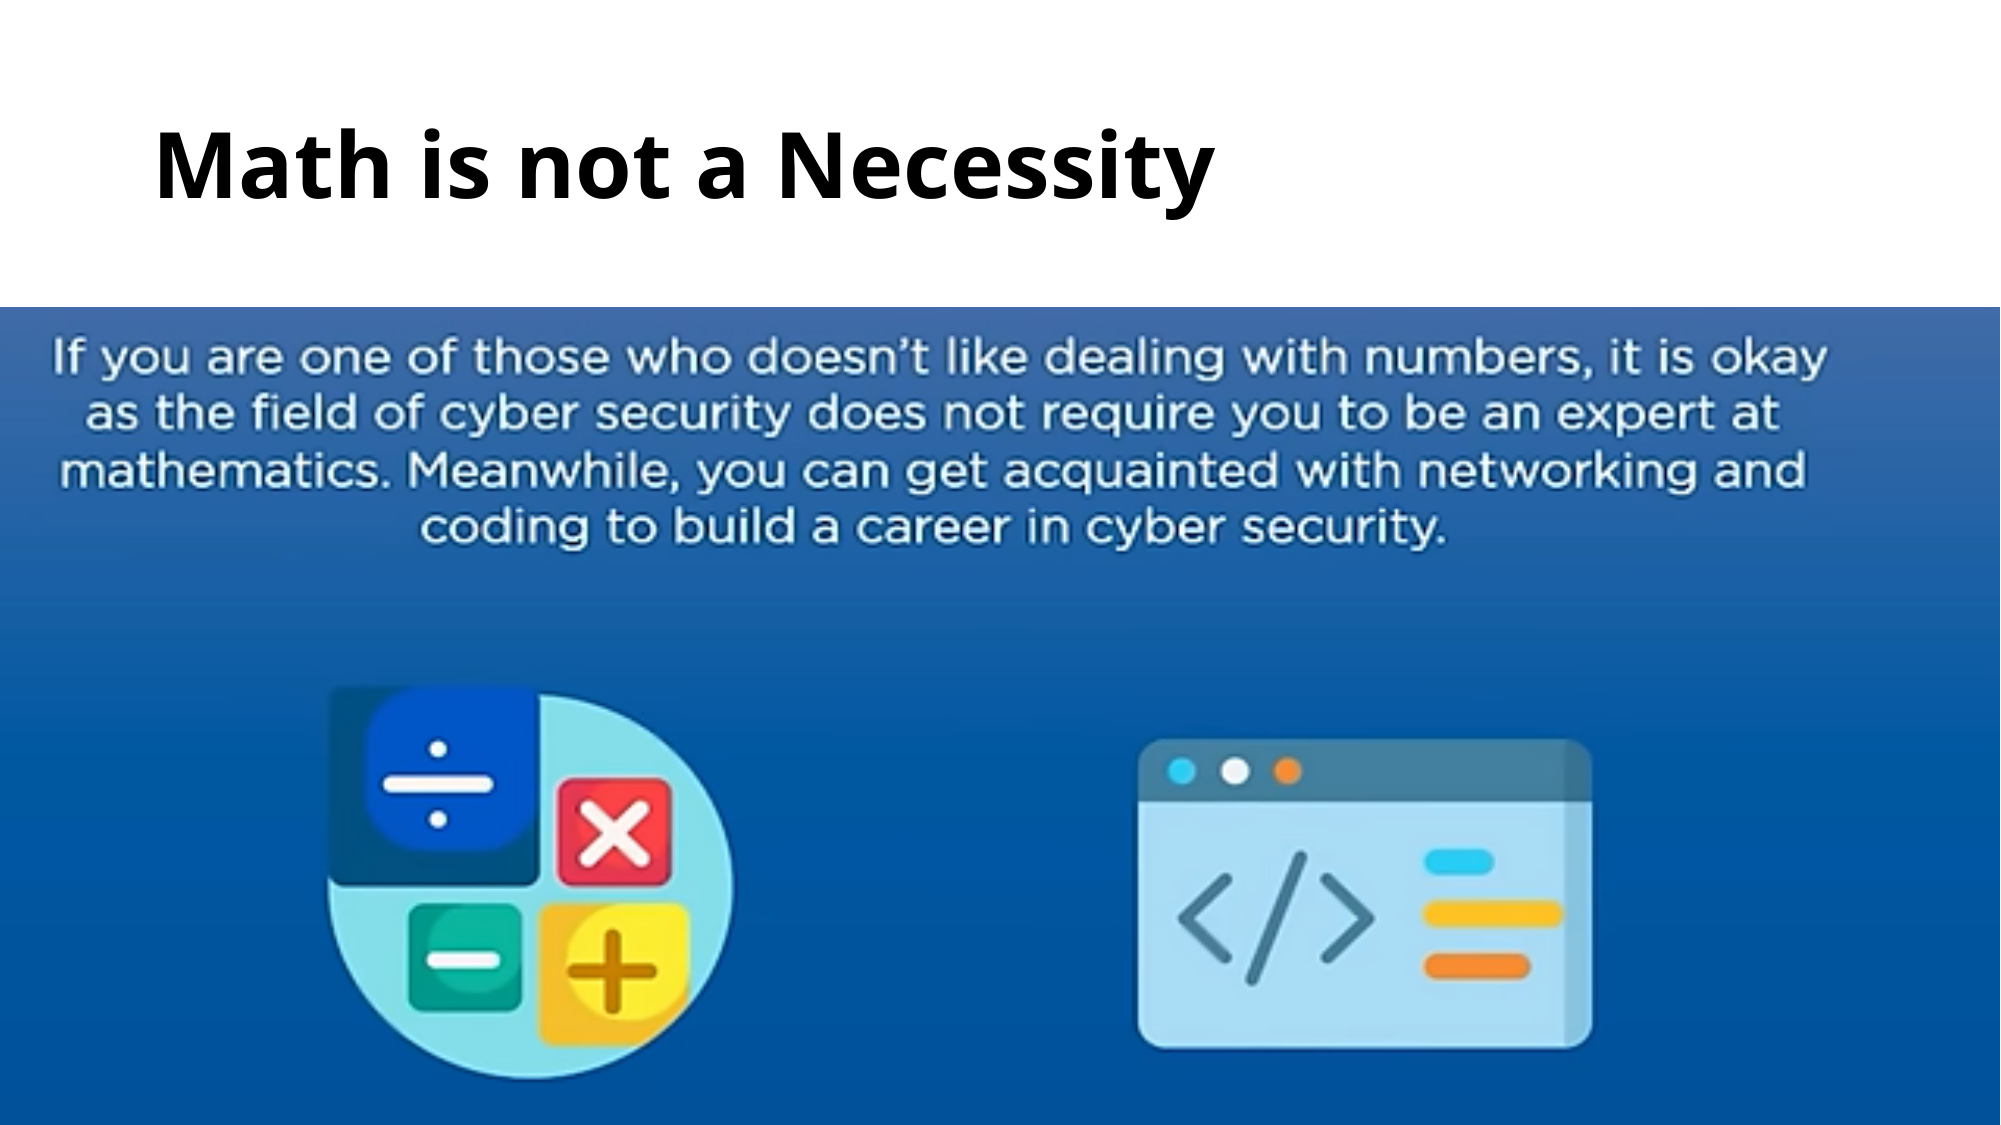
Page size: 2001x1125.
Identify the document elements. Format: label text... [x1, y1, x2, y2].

title Math is not a Necessity [137, 59, 1863, 278]
picture [0, 306, 2000, 1125]
